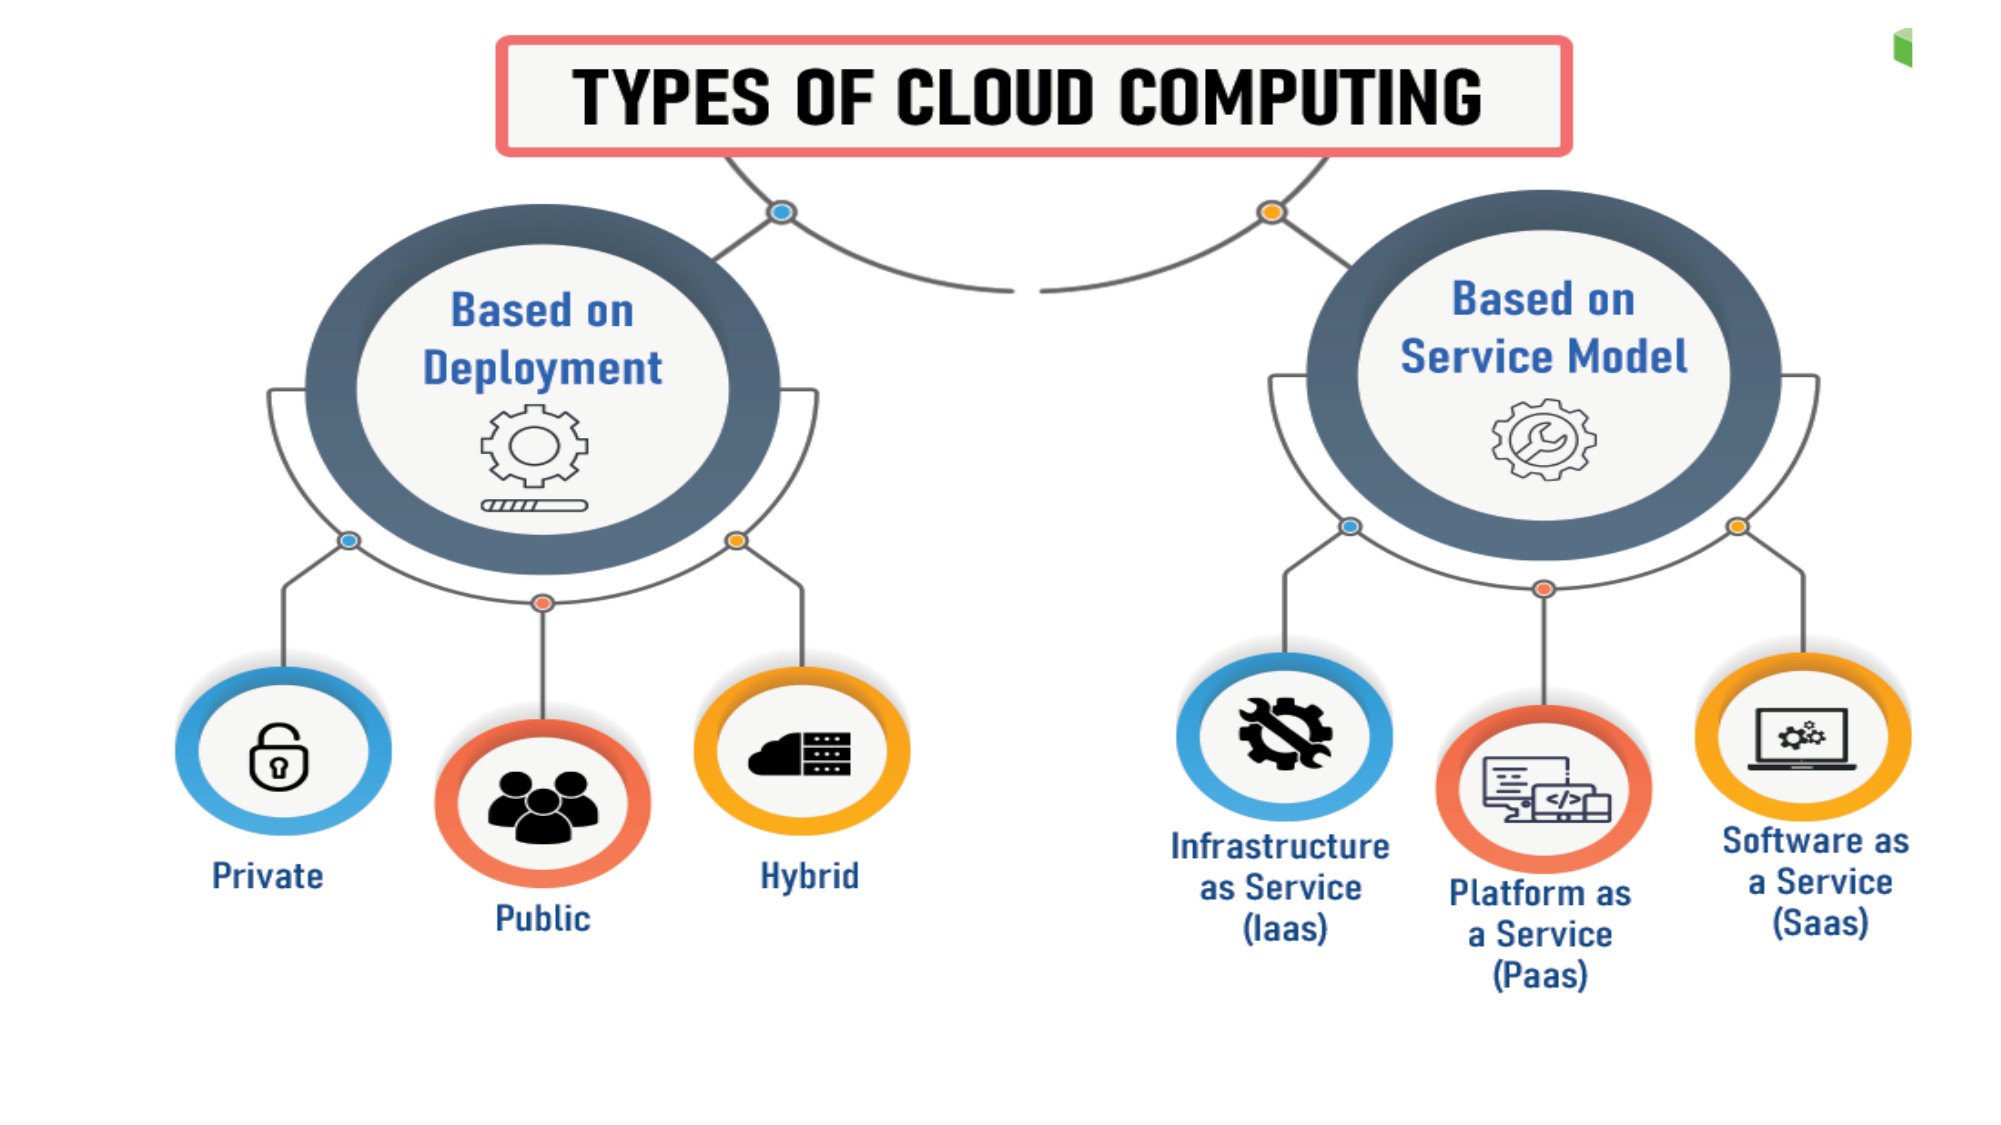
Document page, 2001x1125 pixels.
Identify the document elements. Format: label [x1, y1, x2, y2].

list [162, 28, 1913, 1019]
